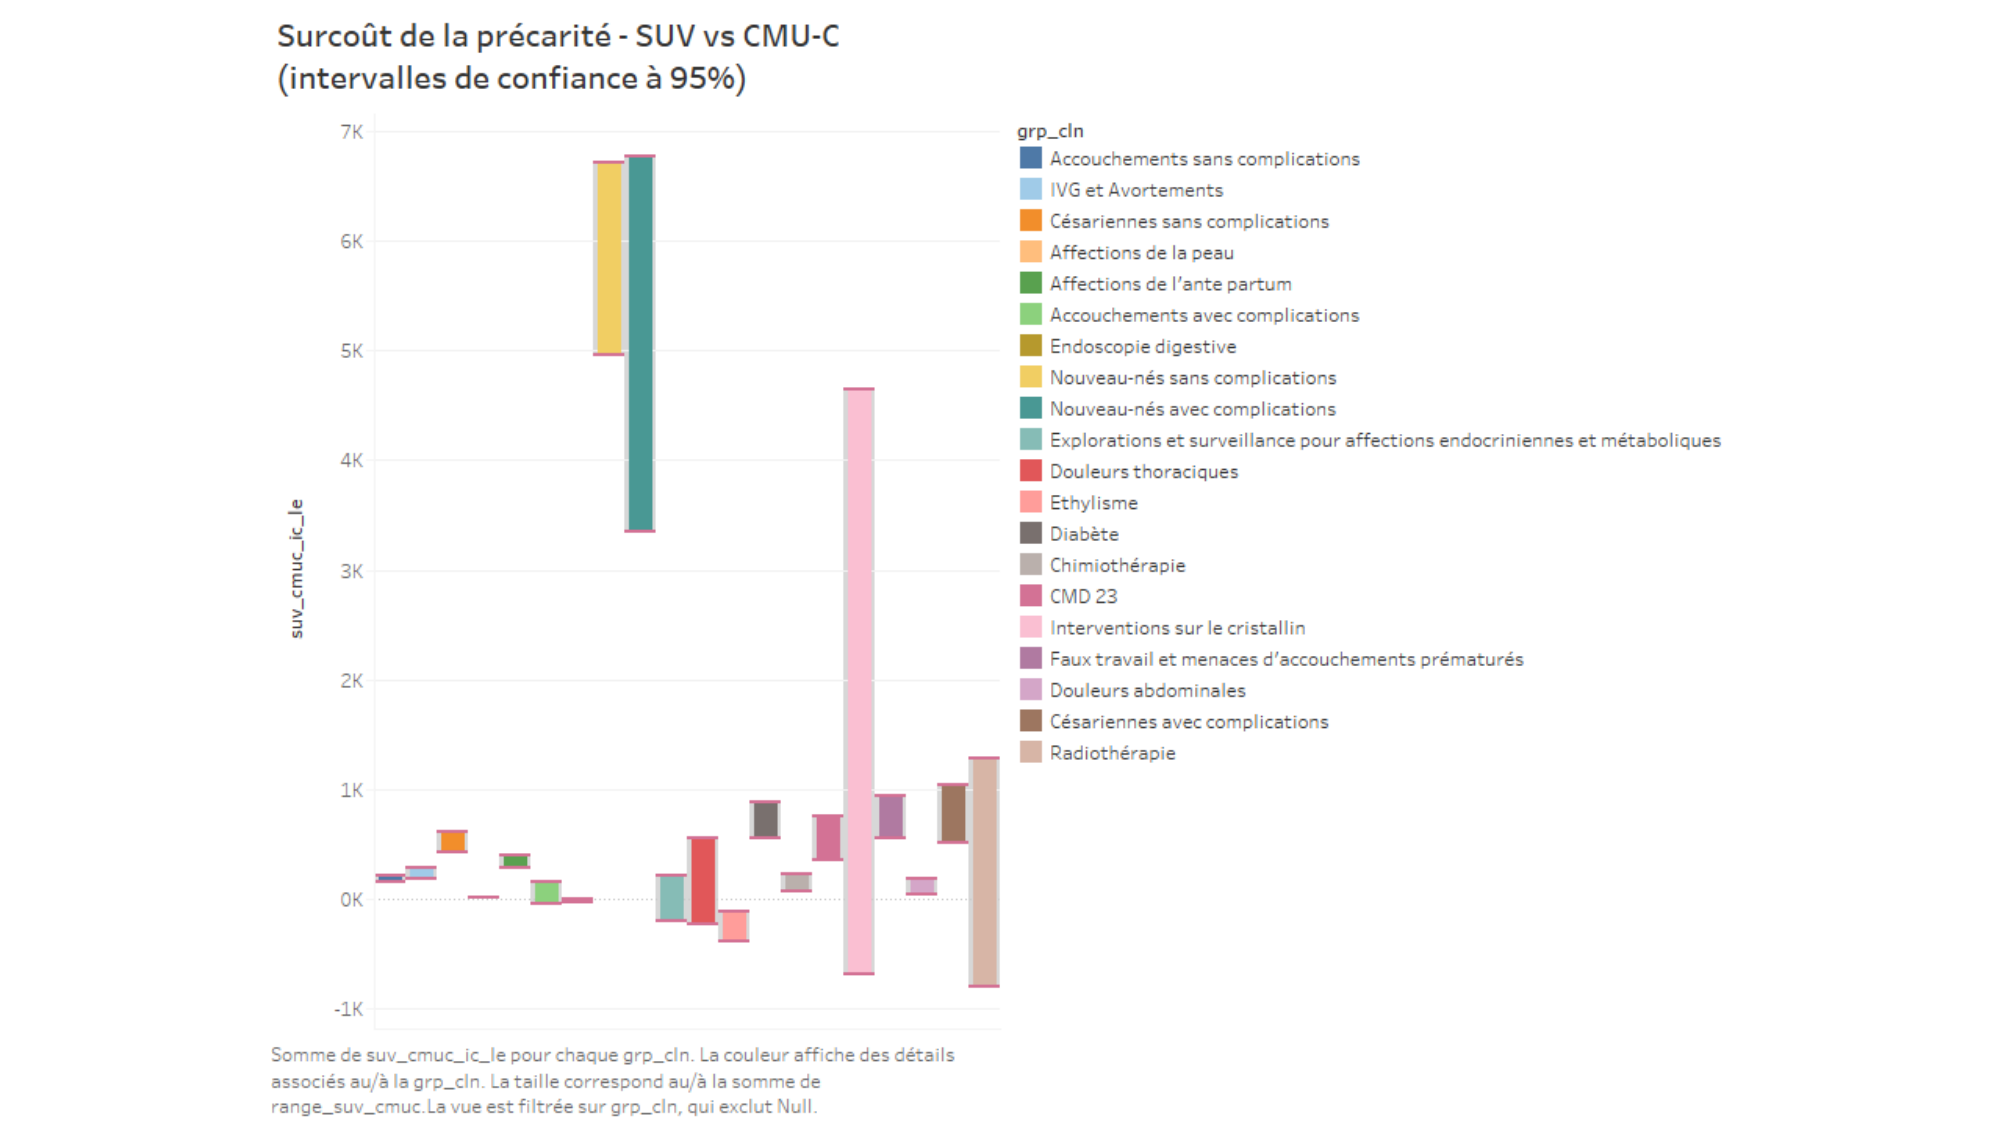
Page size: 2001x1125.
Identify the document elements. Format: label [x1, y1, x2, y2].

picture [271, 3, 1729, 1122]
